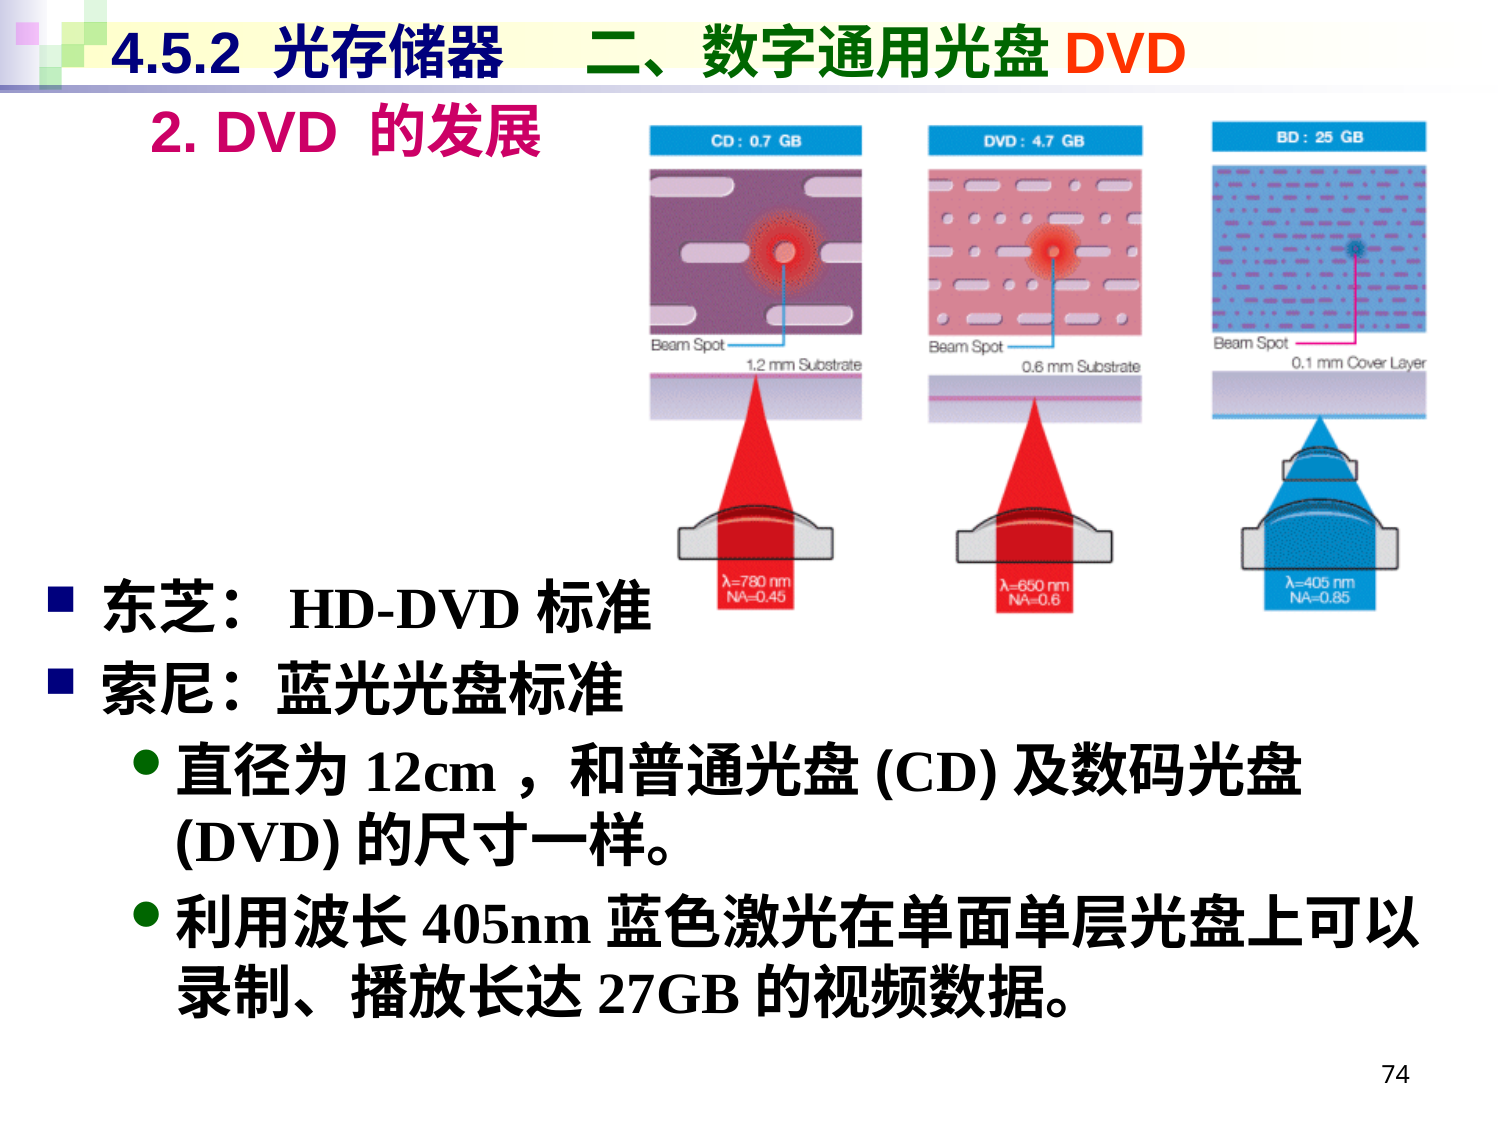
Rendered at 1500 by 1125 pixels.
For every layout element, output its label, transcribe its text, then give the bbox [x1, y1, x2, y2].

slide_number 74 [1074, 1059, 1426, 1101]
text_box 2. DVD 的发展 [135, 86, 1451, 173]
picture [643, 113, 1434, 627]
list 东芝：HD-DVD标准 索尼：蓝光光盘标准 直径为12cm，和普通光盘(CD)及数码光盘(DVD)的尺寸一样。 利用波长405nm蓝色激光在单面单层光盘上可以录制、播放长达27GB的视频数据。 [29, 562, 1483, 1059]
title 4.5.2 光存储器 二、数字通用光盘DVD [96, 6, 1448, 94]
